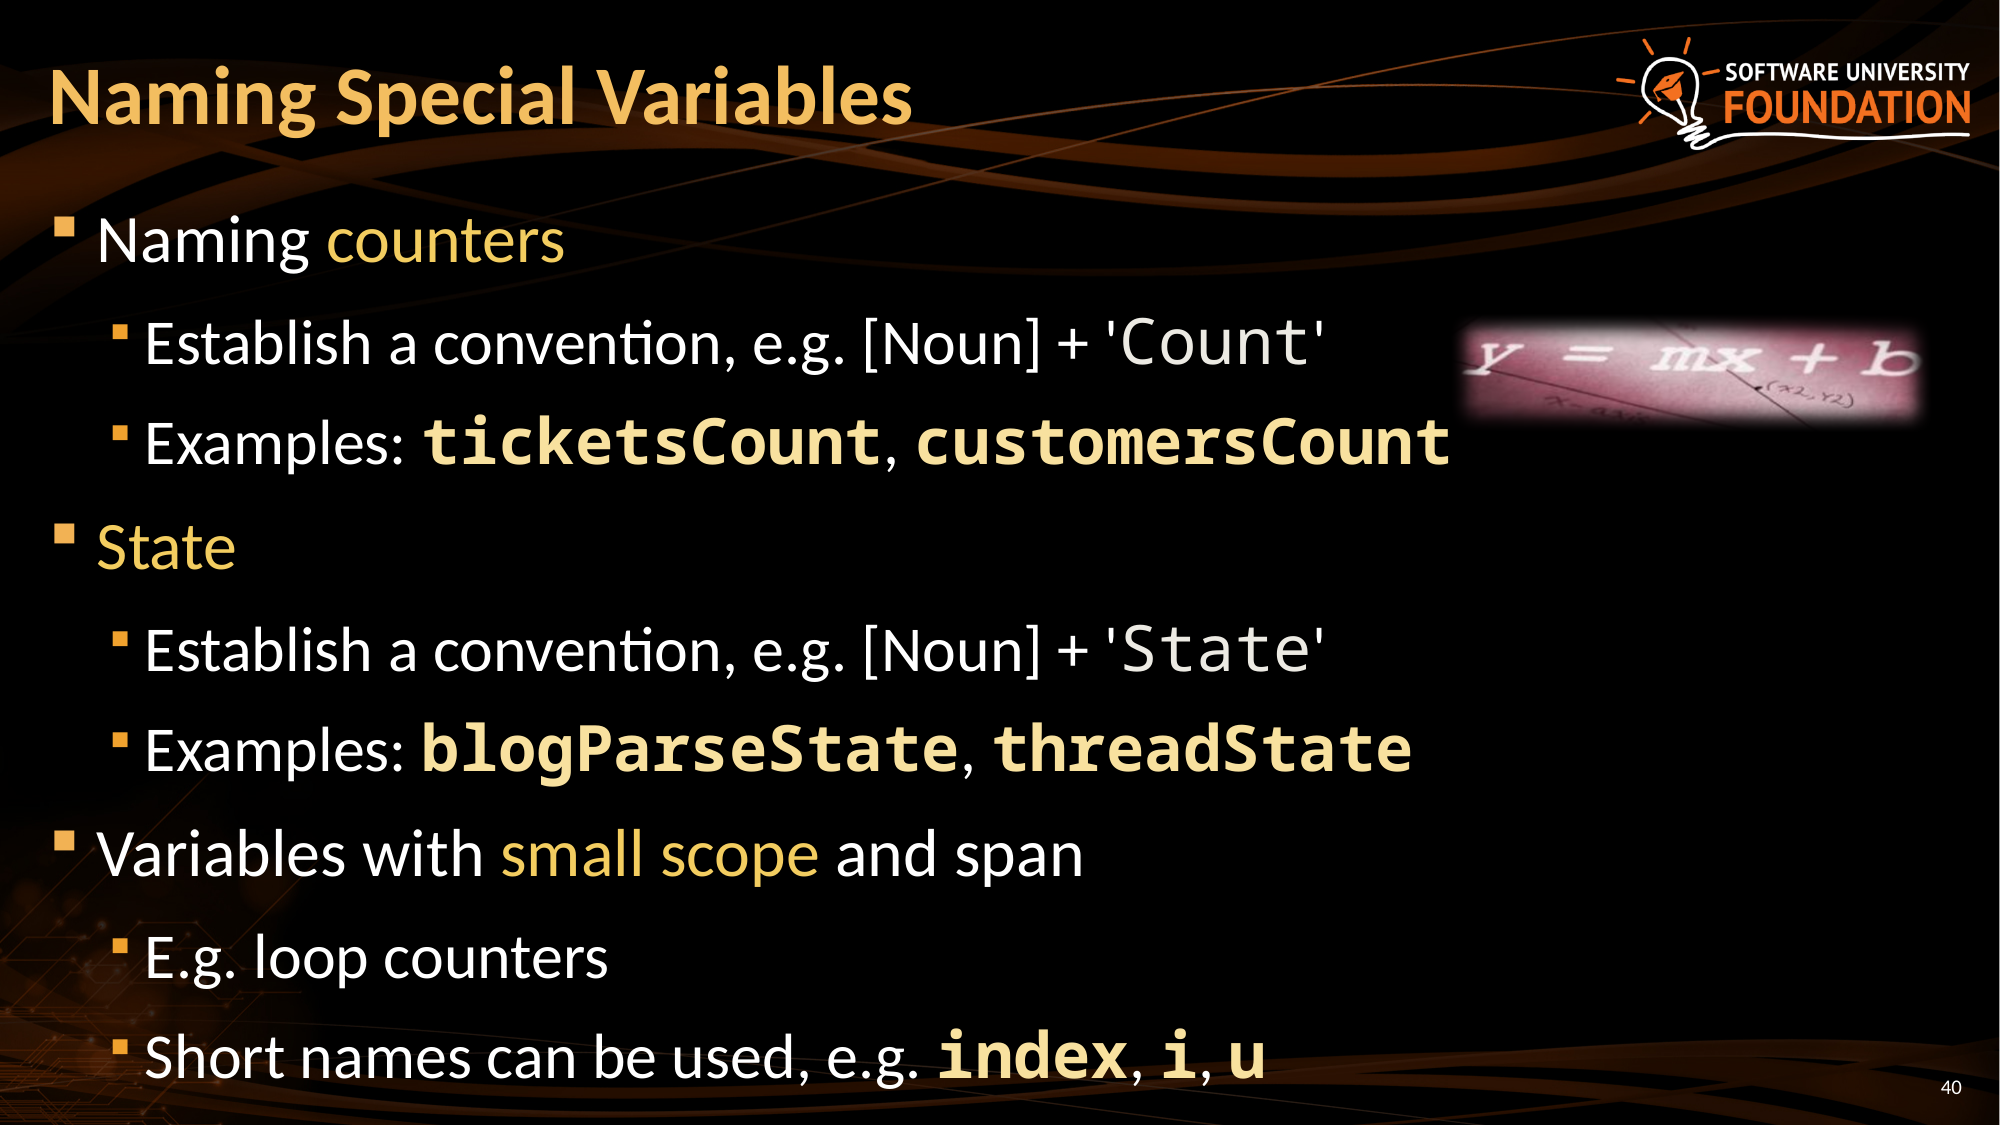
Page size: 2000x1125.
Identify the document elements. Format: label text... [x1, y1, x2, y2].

picture [0, 0, 2000, 1125]
list Naming counters Establish a convention, e.g. [Noun] + 'Count' Examples: ticketsCount, customersCount State Establish a convention, e.g. [Noun] + 'State' Examples: blogParseState, threadState Variables with small scope and span E.g. loop counters Short names can be used, e.g. index, i, u [31, 188, 1968, 1103]
title Naming Special Variables [30, 6, 1602, 189]
